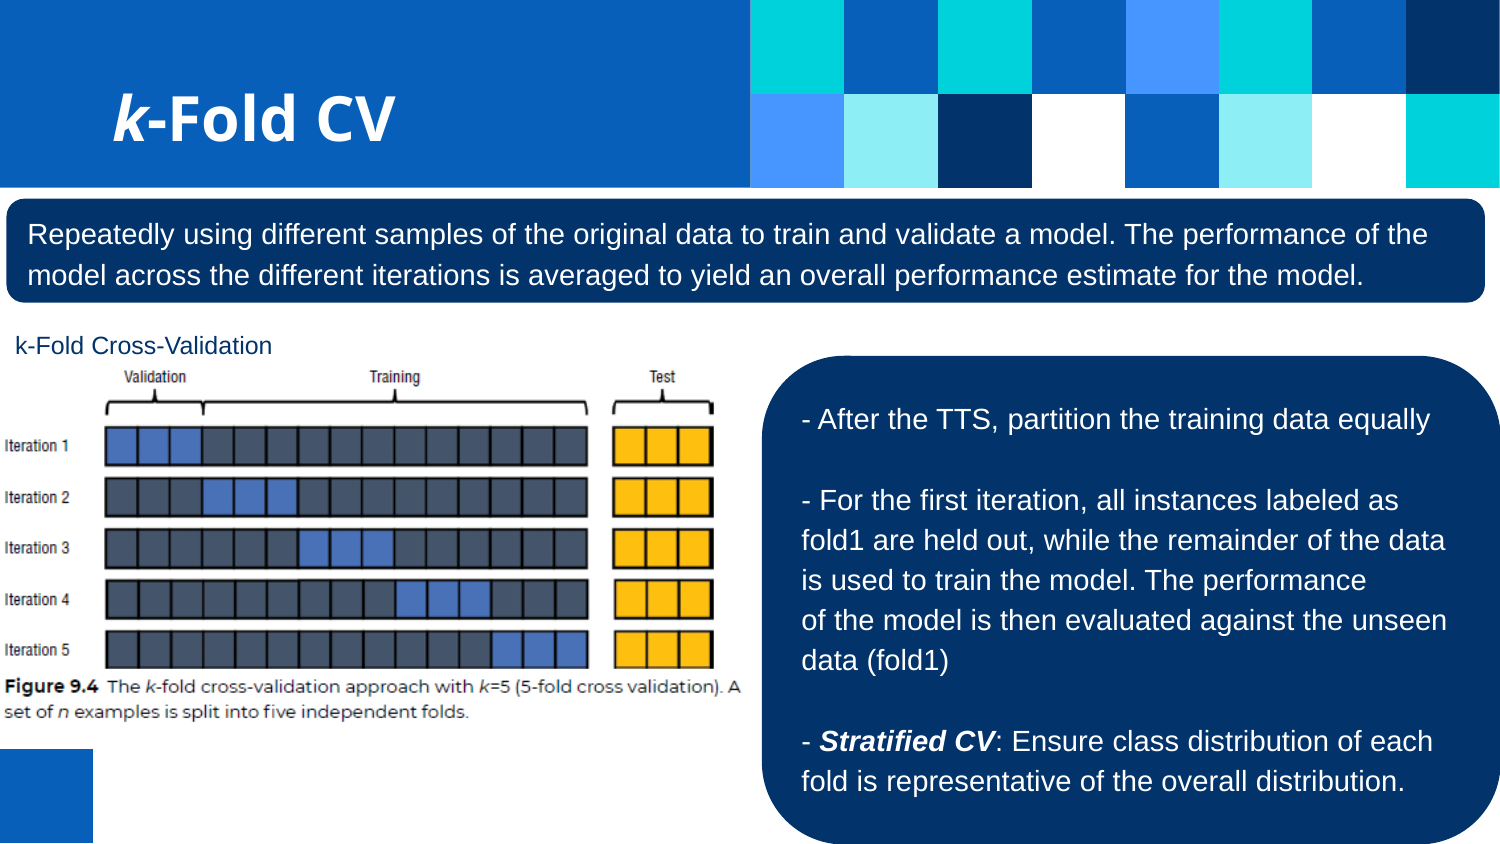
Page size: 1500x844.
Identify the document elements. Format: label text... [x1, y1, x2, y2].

text_box - After the TTS, partition the training data equally - For the first iteration, all instances labeled as fold1 are held out, while the remainder of the data is used to train the model. The performance of the model is then evaluated against the unseen data (fold1) - Stratified CV: Ensure class distribution of each fold is representative of the overall distribution. [762, 356, 1500, 844]
picture [0, 364, 751, 730]
subtitle k-Fold Cross-Validation [0, 309, 639, 357]
title k-Fold CV [0, 0, 751, 188]
text_box Repeatedly using different samples of the original data to train and validate a model. The performance of the model across the different iterations is averaged to yield an overall performance estimate for the model. [7, 199, 1485, 302]
